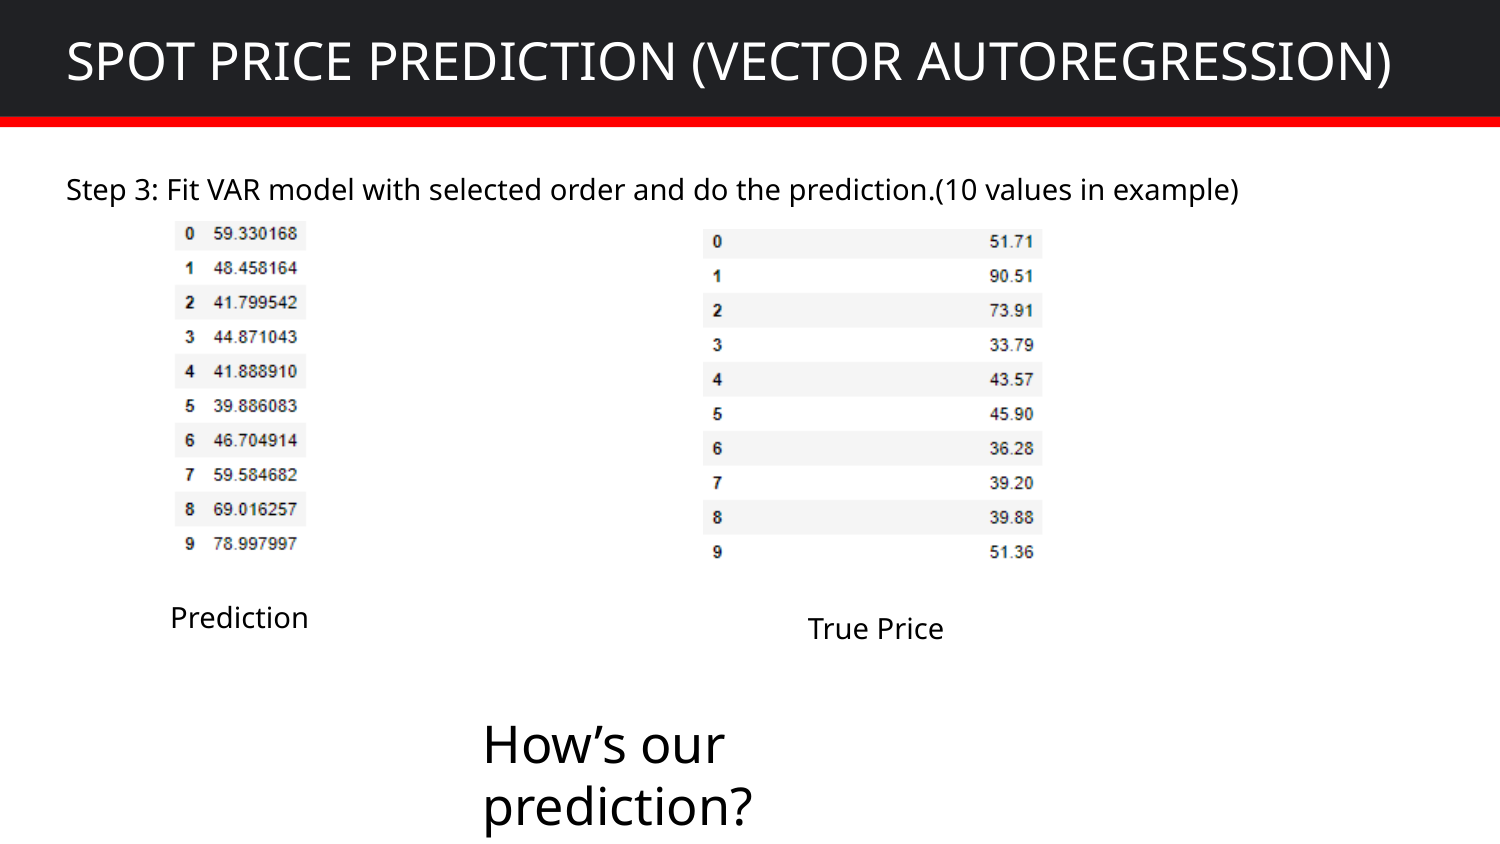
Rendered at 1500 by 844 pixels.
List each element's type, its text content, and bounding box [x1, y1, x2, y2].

picture [169, 221, 311, 562]
title SPOT PRICE PREDICTION (VECTOR AUTOREGRESSION) [51, 13, 1449, 108]
picture [702, 229, 1052, 574]
text_box True Price [792, 594, 992, 660]
text_box How’s our prediction? [467, 696, 915, 844]
text_box [0, 128, 1500, 844]
text_box Step 3: Fit VAR model with selected order and do the prediction.(10 values in example) [51, 156, 1468, 222]
text_box Prediction [155, 584, 325, 650]
text_box [0, 116, 1500, 128]
